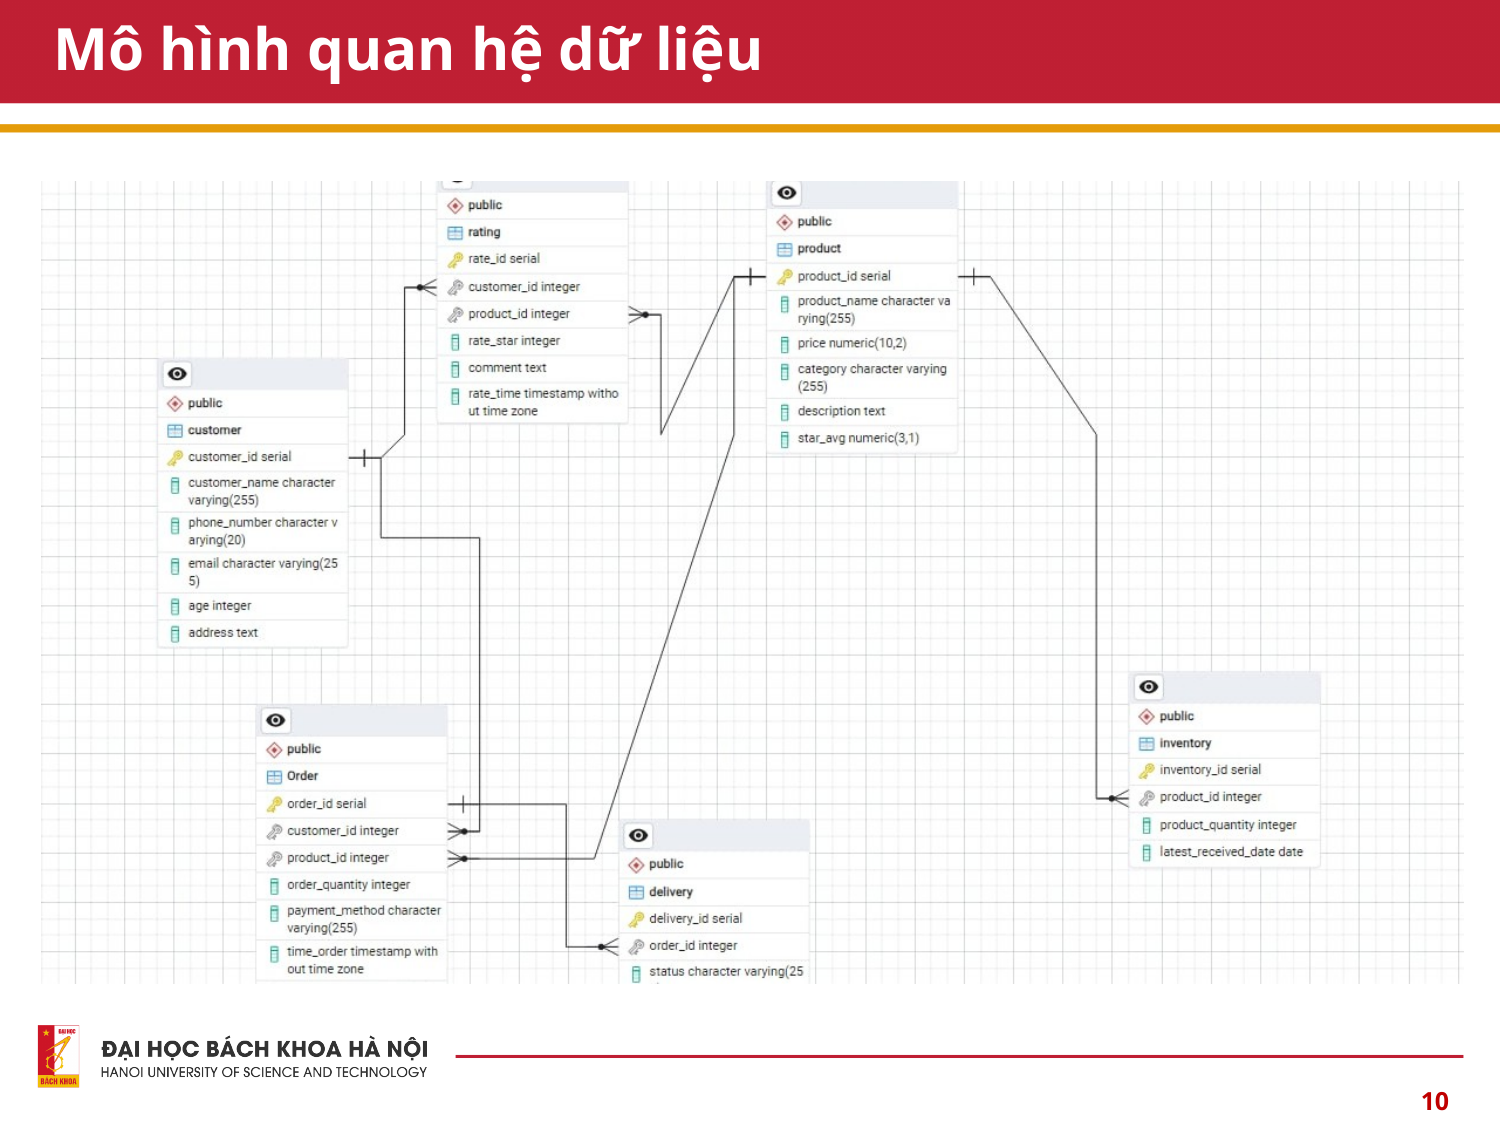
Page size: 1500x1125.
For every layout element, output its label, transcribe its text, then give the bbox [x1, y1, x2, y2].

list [41, 181, 1465, 984]
title Mô hình quan hệ dữ liệu [38, 12, 1462, 87]
slide_number 10 [1126, 1078, 1464, 1125]
picture [0, 0, 1500, 1125]
